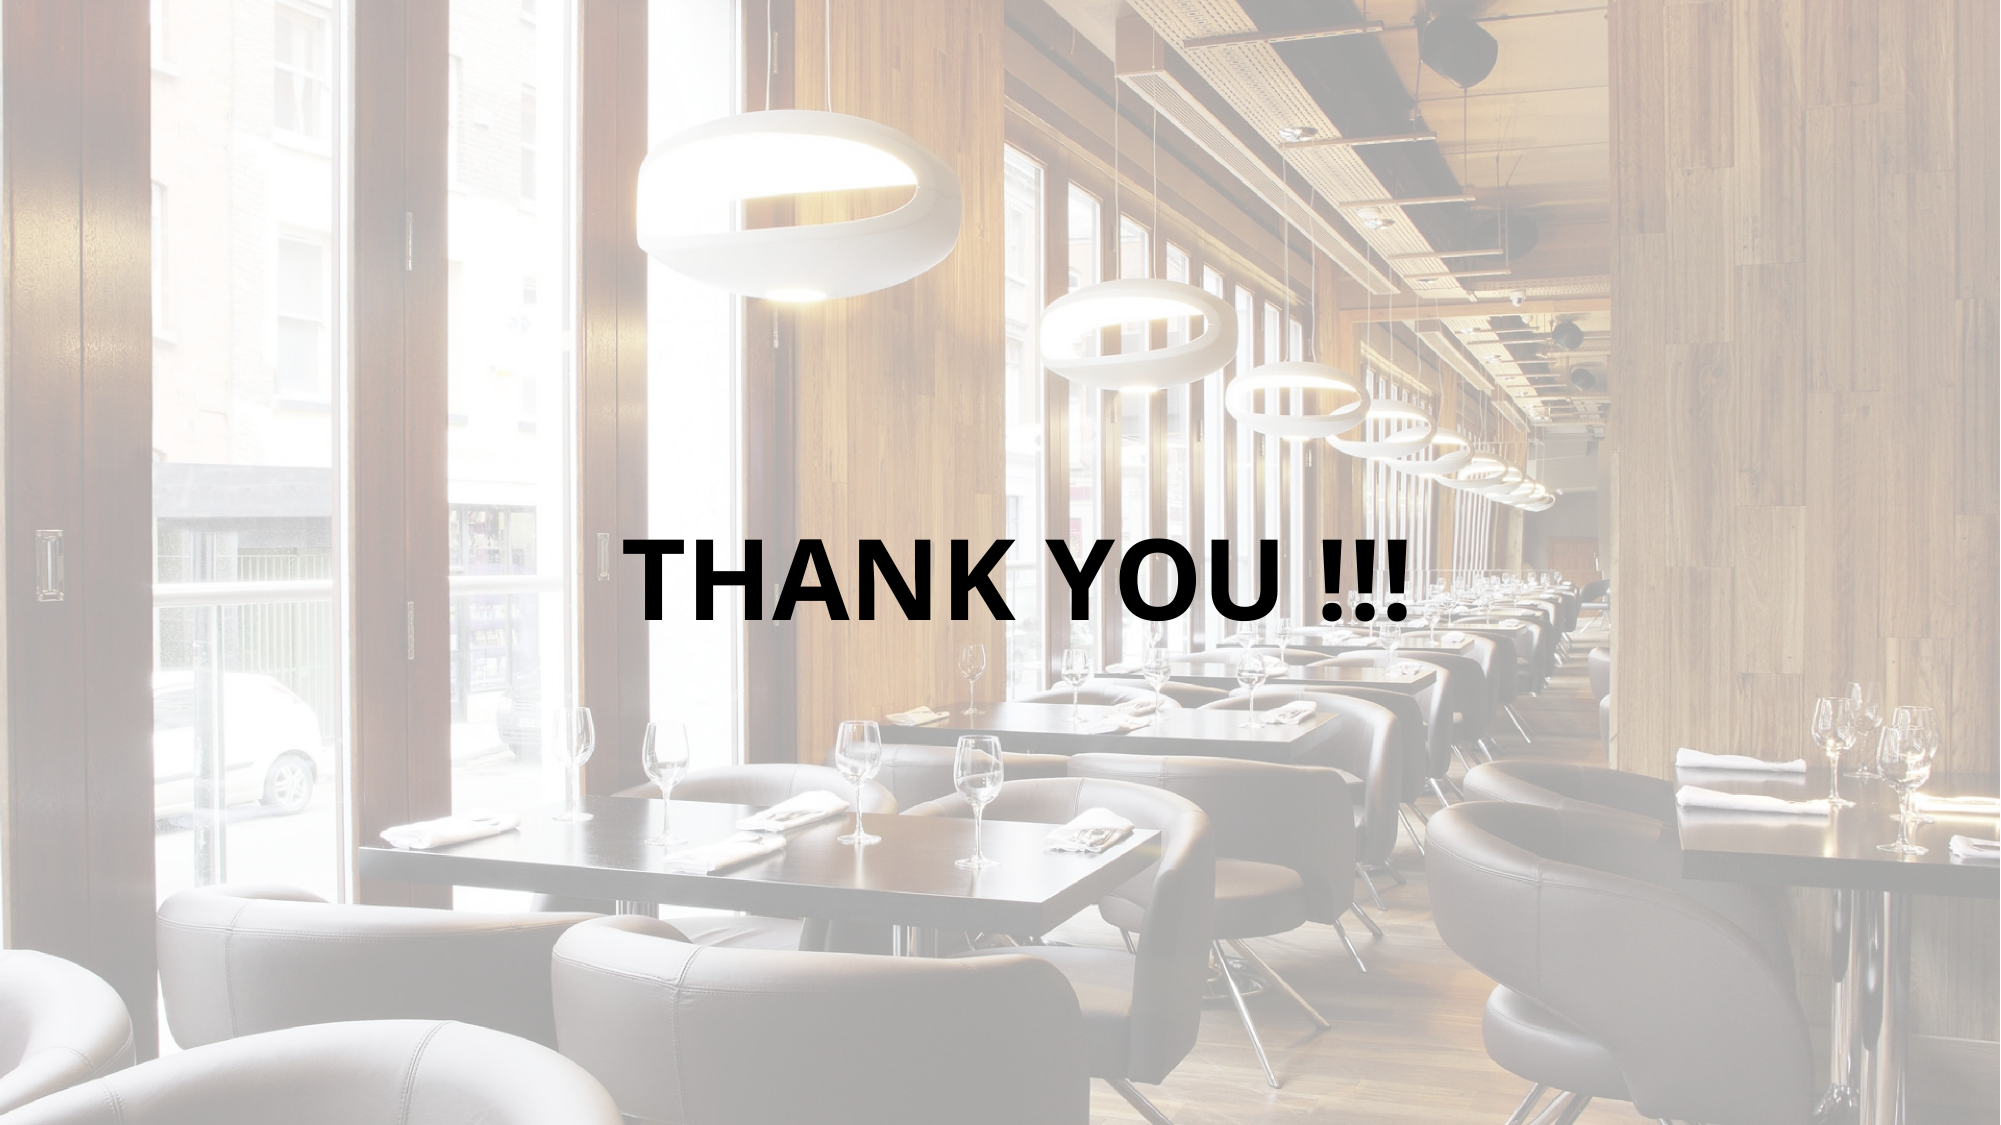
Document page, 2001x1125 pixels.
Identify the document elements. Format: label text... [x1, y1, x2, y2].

title THANK YOU !!! [155, 475, 1880, 694]
